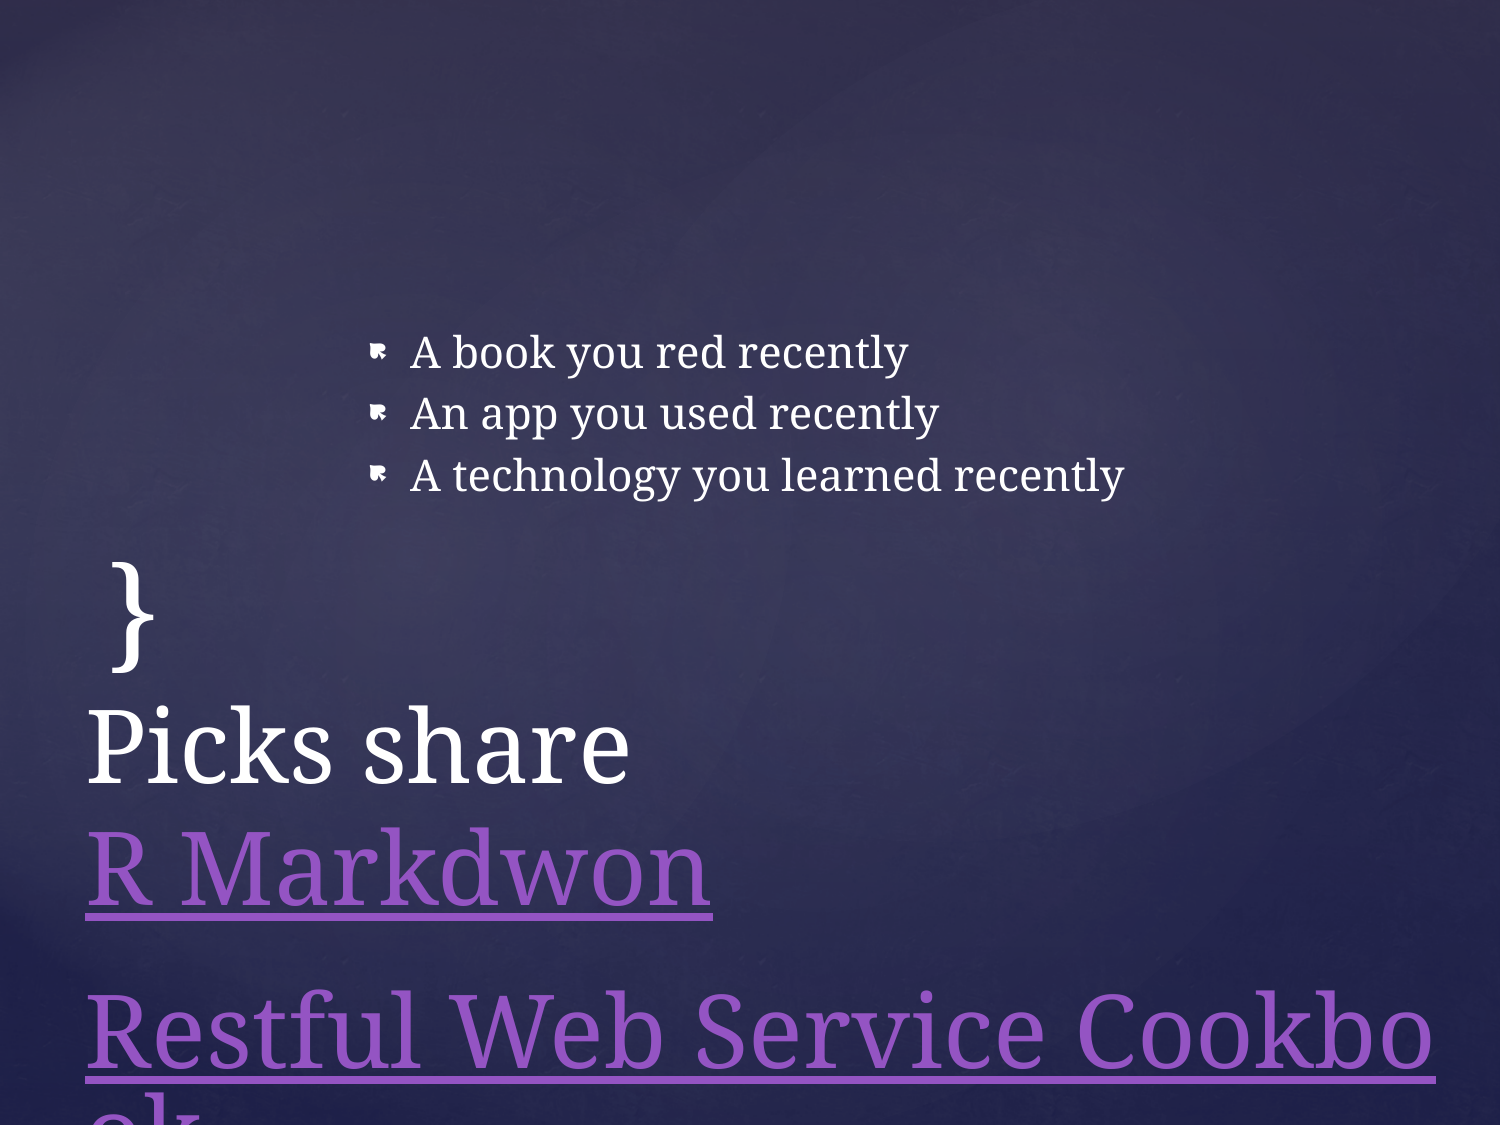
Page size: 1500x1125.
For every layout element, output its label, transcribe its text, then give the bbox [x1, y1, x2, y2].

text_box } [91, 525, 175, 690]
list A book you red recently An app you used recently A technology you learned recently [350, 112, 1350, 713]
text_box Restful Web Service Cookbook [70, 959, 1500, 1113]
title Picks share R Markdwon [70, 800, 1308, 950]
